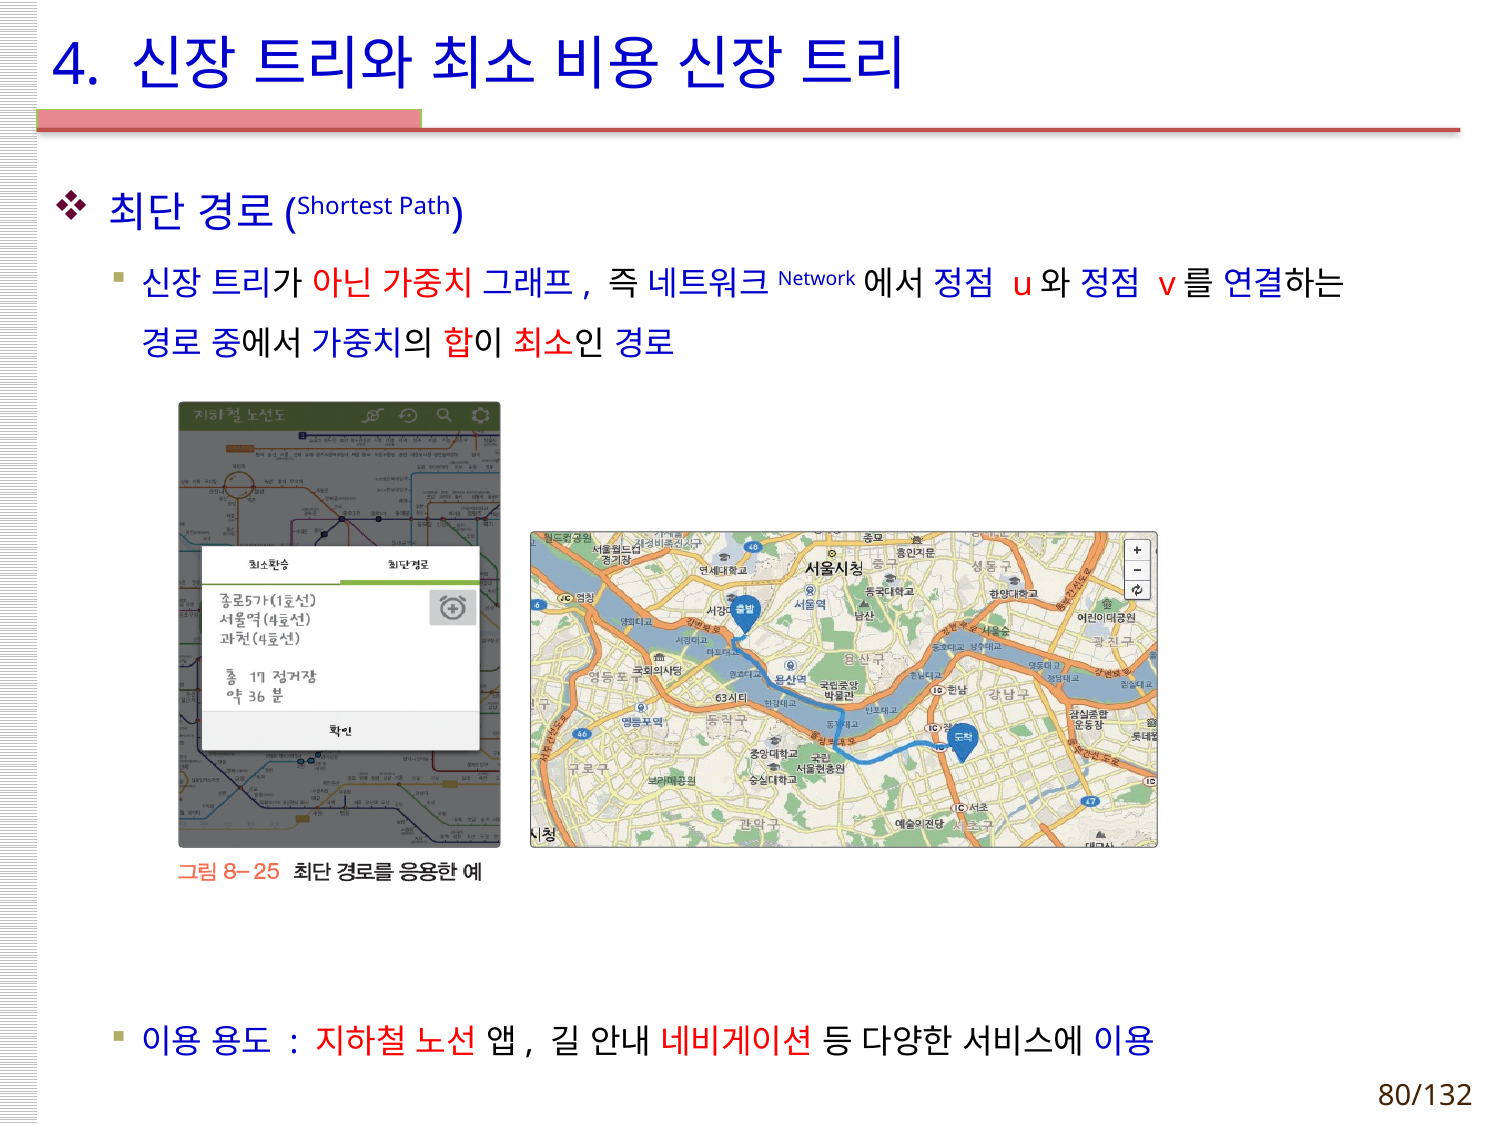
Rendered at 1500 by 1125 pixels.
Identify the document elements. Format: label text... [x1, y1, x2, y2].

title 4. 신장 트리와 최소 비용 신장 트리 [37, 13, 1424, 109]
list 최단 경로(Shortest Path) 신장 트리가 아닌 가중치 그래프, 즉 네트워크Network에서 정점 u와 정점 v를 연결하는 경로 중에서 가중치의 합이 최소인 경로 이용 용도 : 지하철 노선 앱, 길 안내 네비게이션 등 다양한 서비스에 이용 [37, 152, 1463, 1091]
picture [170, 396, 1164, 882]
